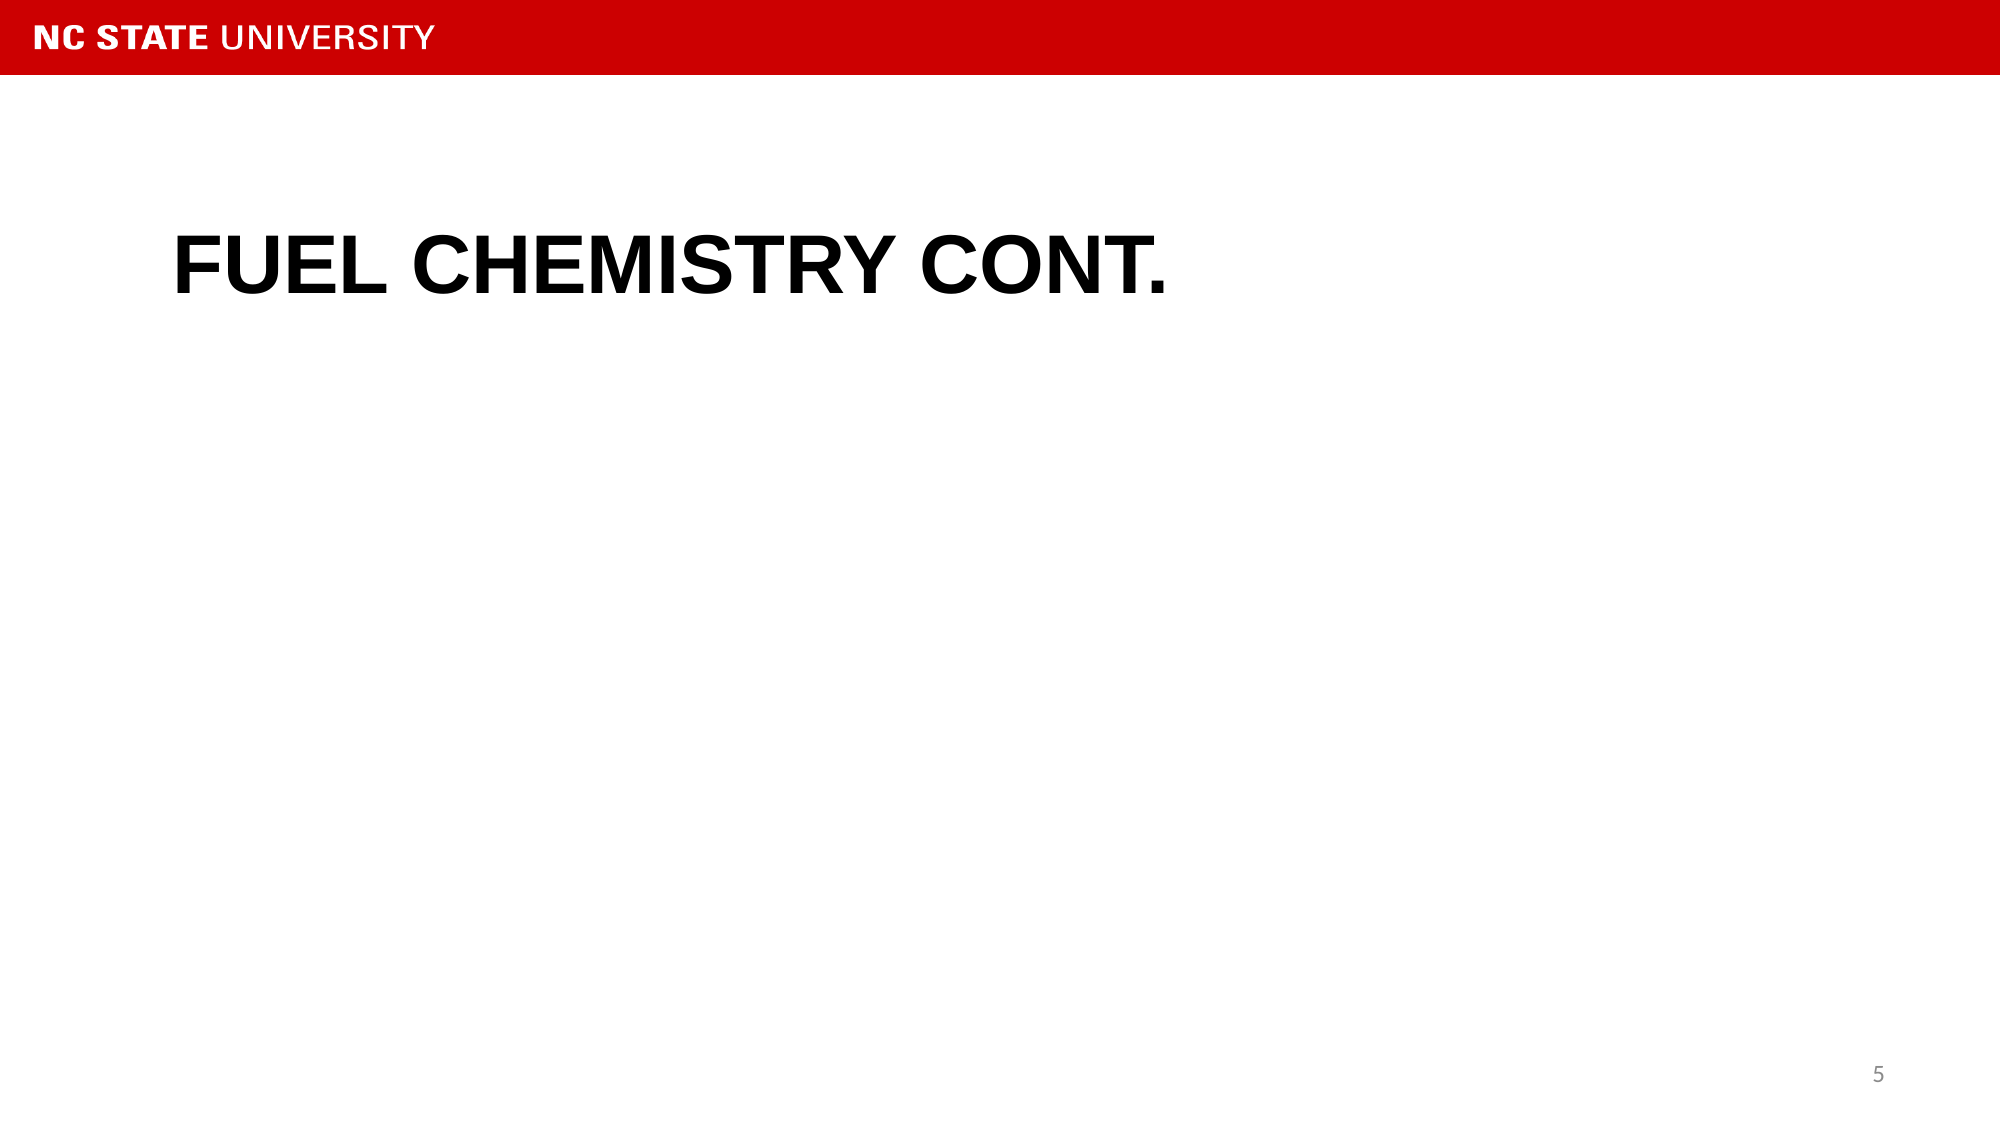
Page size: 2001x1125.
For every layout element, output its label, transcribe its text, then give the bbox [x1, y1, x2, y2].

picture [0, 0, 2000, 75]
title Fuel chemistry CONT. [157, 202, 1858, 426]
slide_number 5 [1433, 1042, 1900, 1103]
